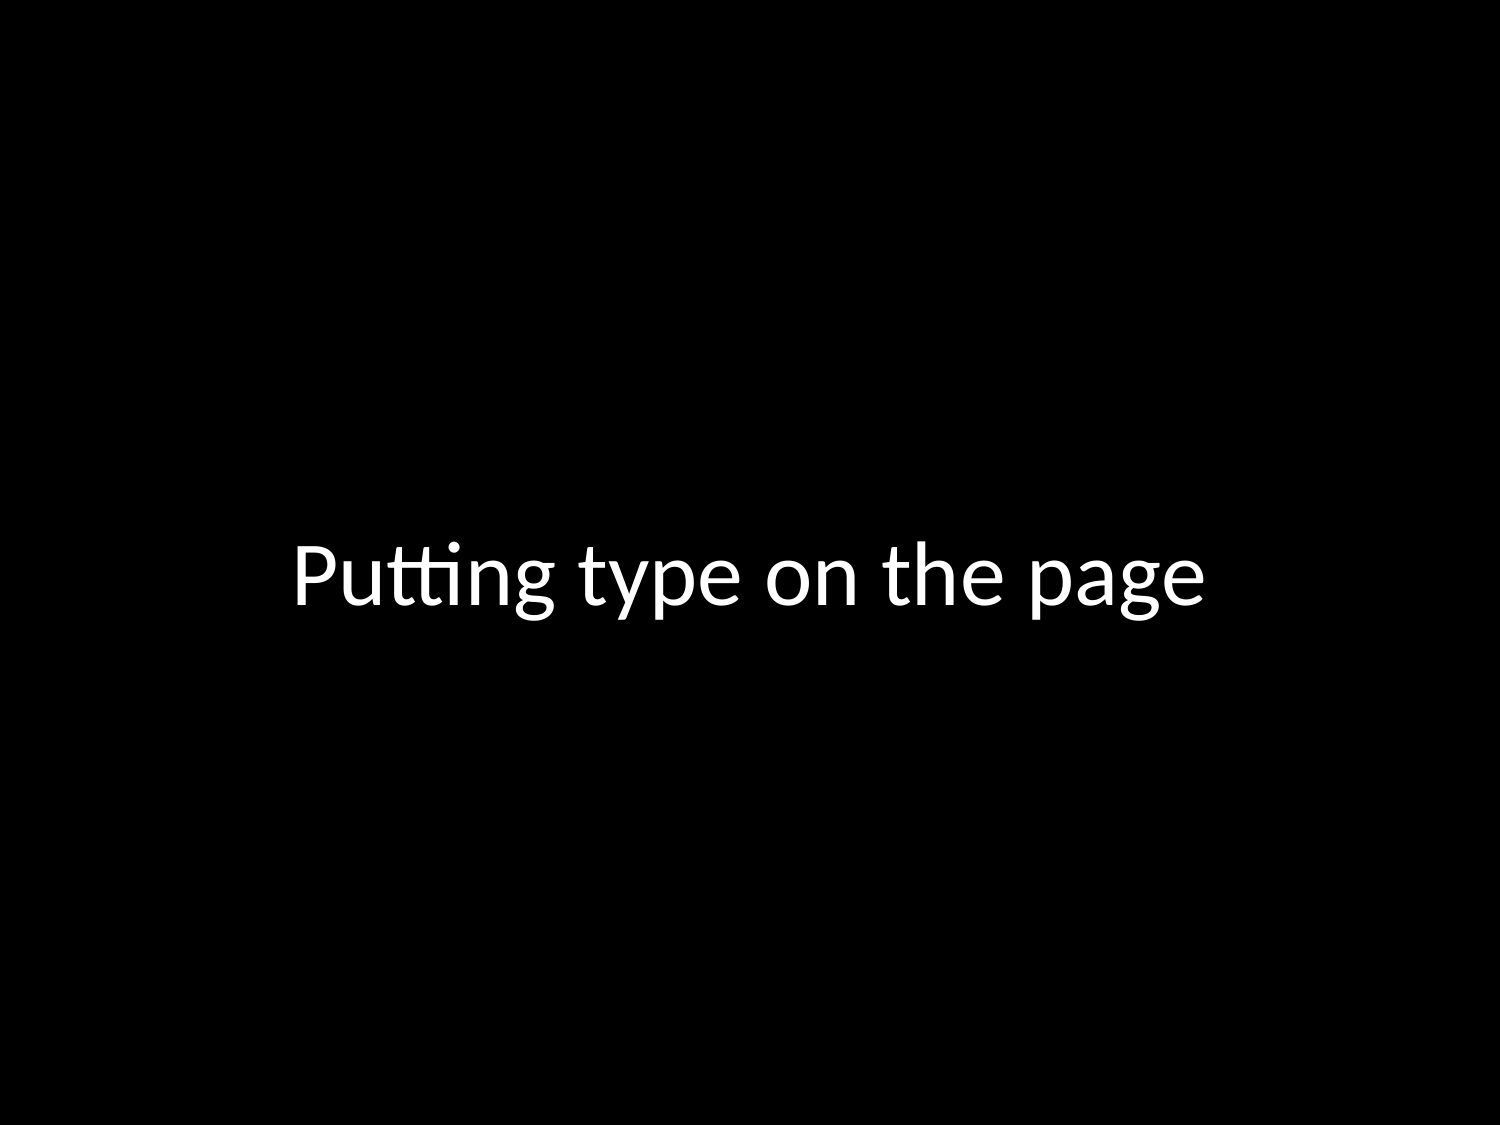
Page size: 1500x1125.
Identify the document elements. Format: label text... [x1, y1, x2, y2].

title Putting type on the page [75, 45, 1425, 1094]
